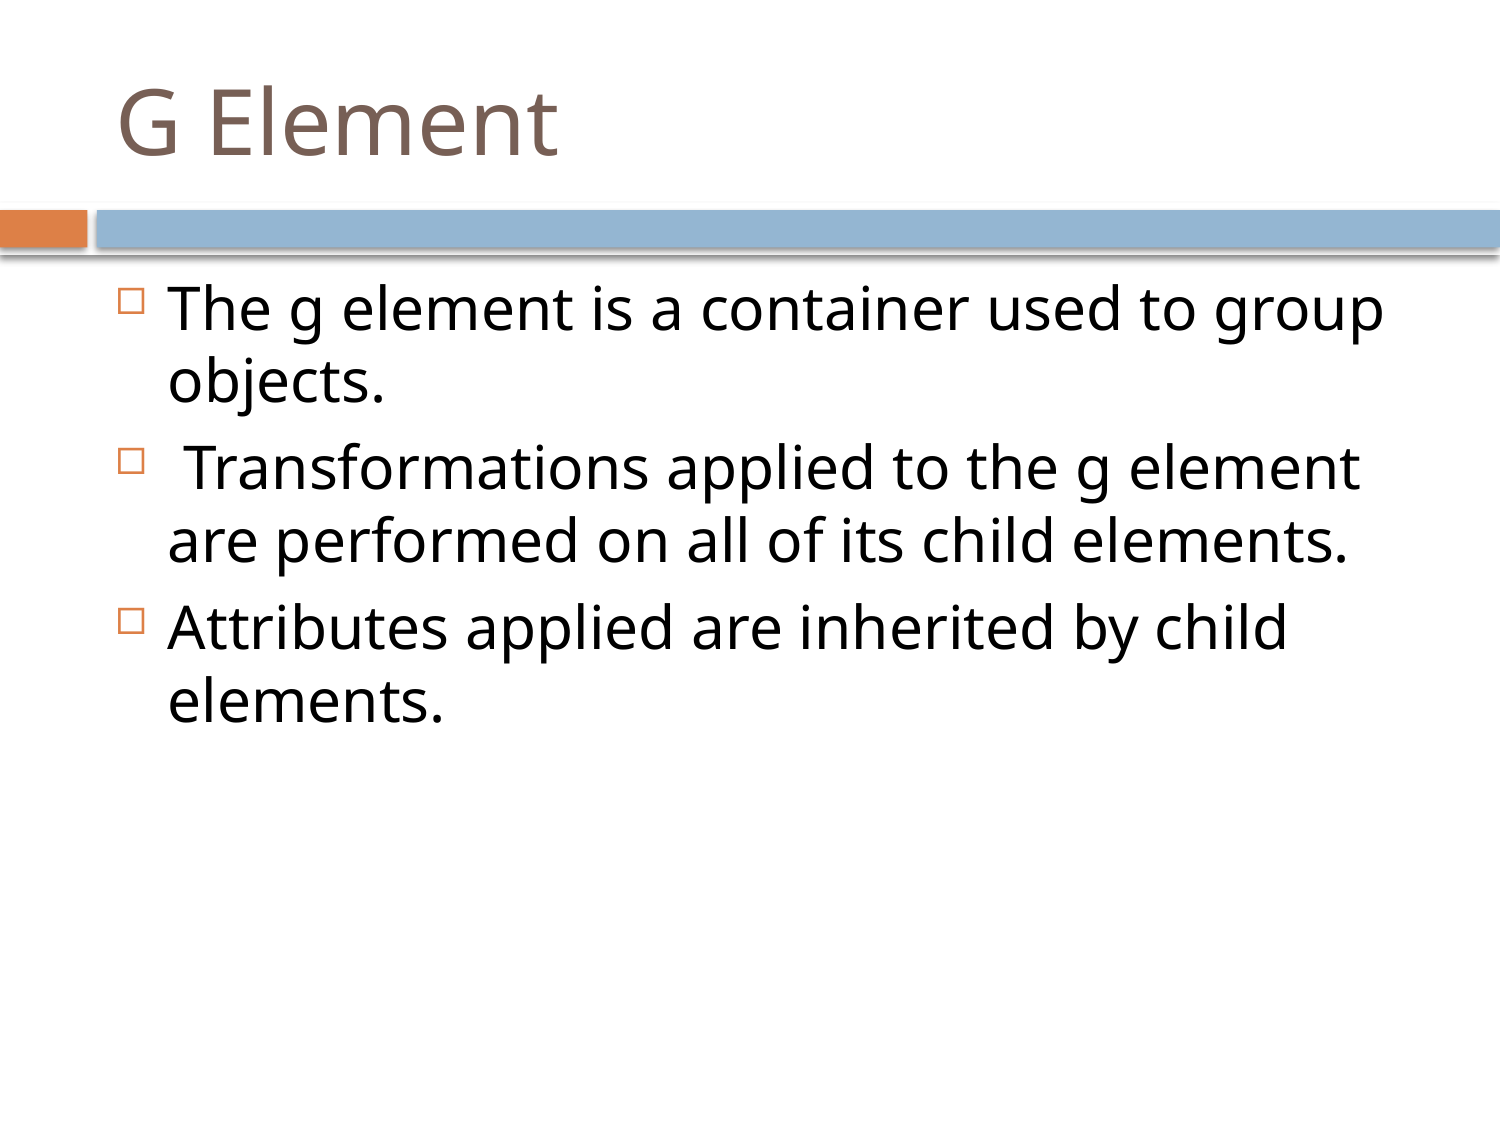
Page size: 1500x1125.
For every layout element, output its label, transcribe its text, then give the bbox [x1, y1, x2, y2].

title G Element [100, 37, 1438, 200]
list The g element is a container used to group objects. Transformations applied to the g element are performed on all of its child elements. Attributes applied are inherited by child elements. [100, 262, 1438, 1000]
